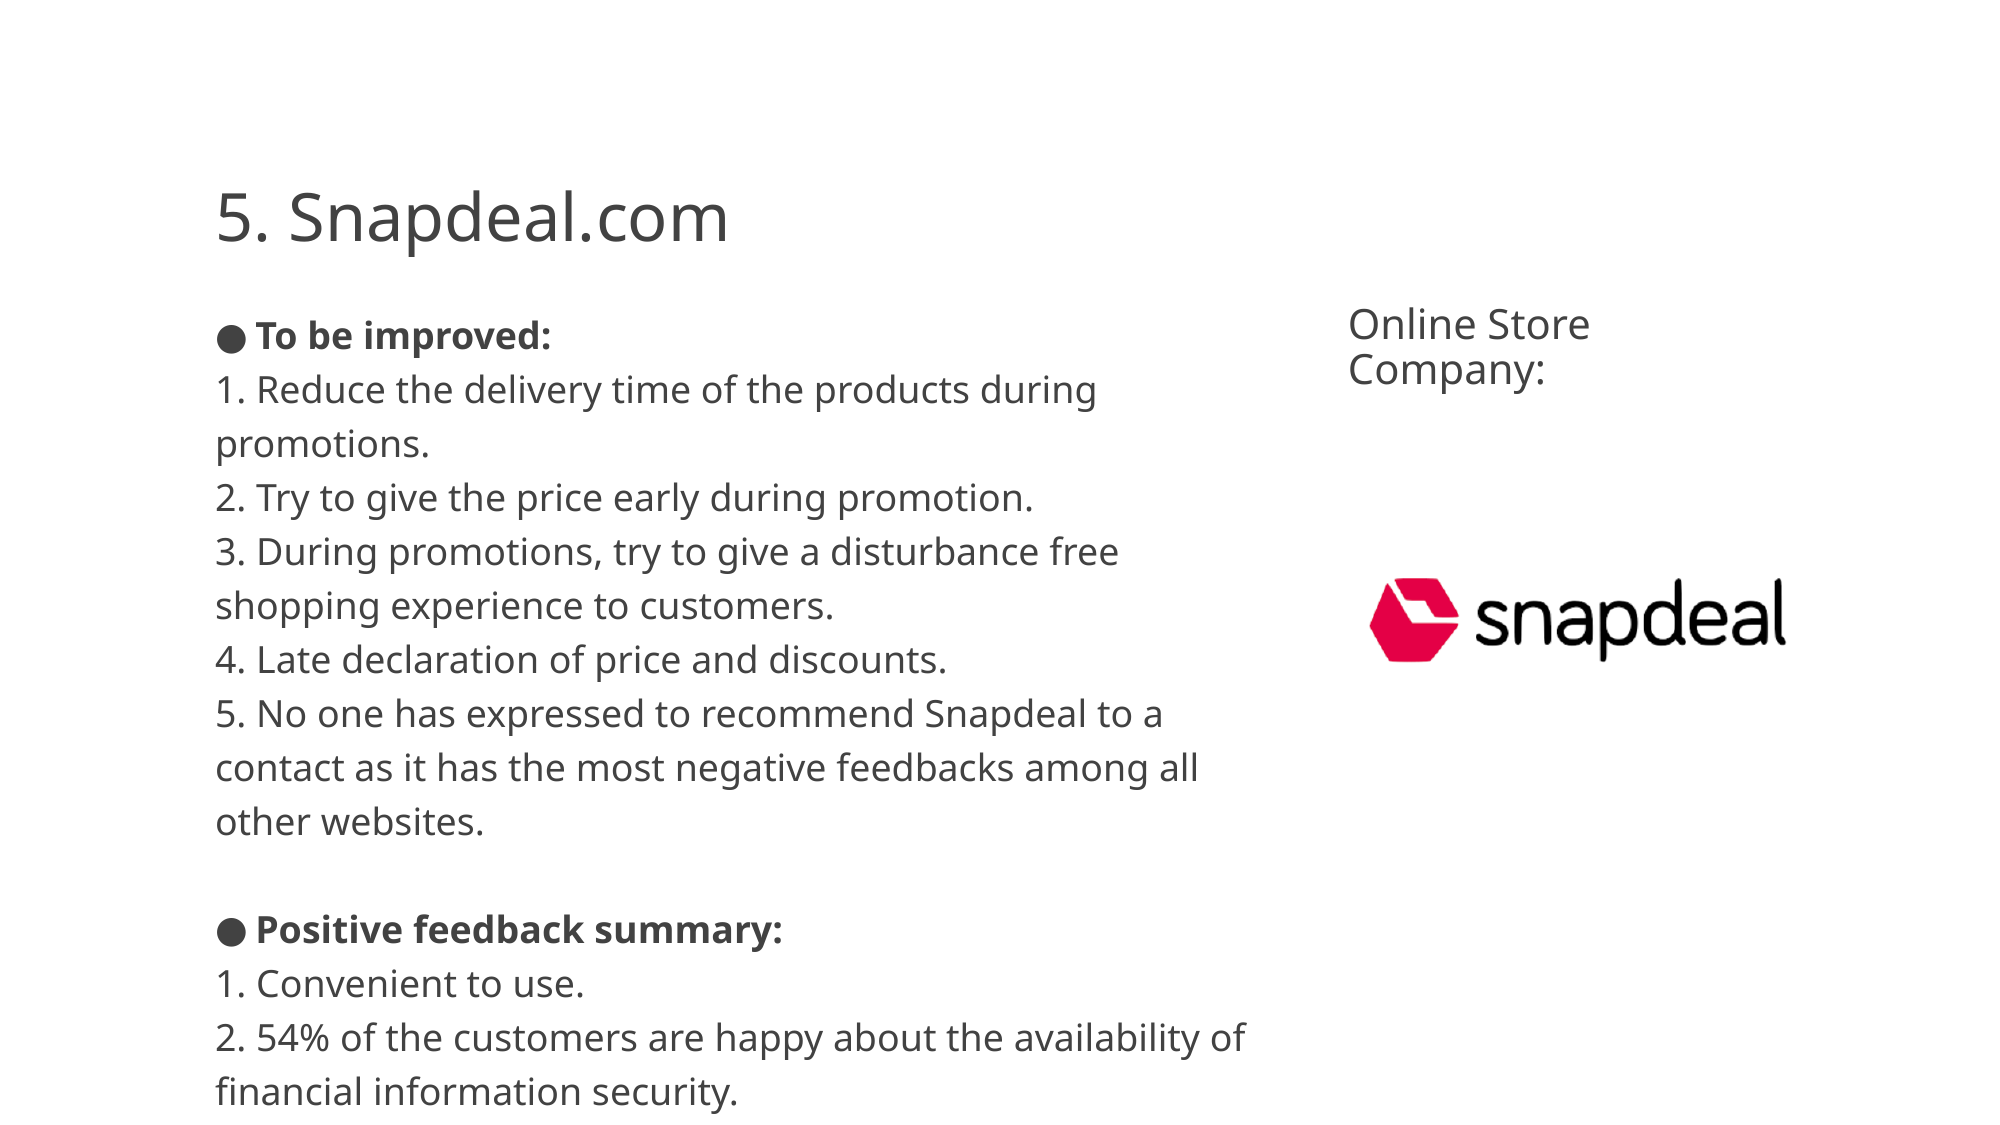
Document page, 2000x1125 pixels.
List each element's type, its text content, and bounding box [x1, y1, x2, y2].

title 5. Snapdeal.com [199, 70, 1800, 263]
list To be improved: 1. Reduce the delivery time of the products during promotions. 2. Try to give the price early during promotion. 3. During promotions, try to give a disturbance free shopping experience to customers. 4. Late declaration of price and discounts. 5. No one has expressed to recommend Snapdeal to a contact as it has the most negative feedbacks among all other websites. Positive feedback summary: 1. Convenient to use. 2. 54% of the customers are happy about the availability of financial information security. [199, 295, 1283, 996]
picture [1361, 562, 1800, 670]
list Online Store Company: [1332, 295, 1800, 996]
